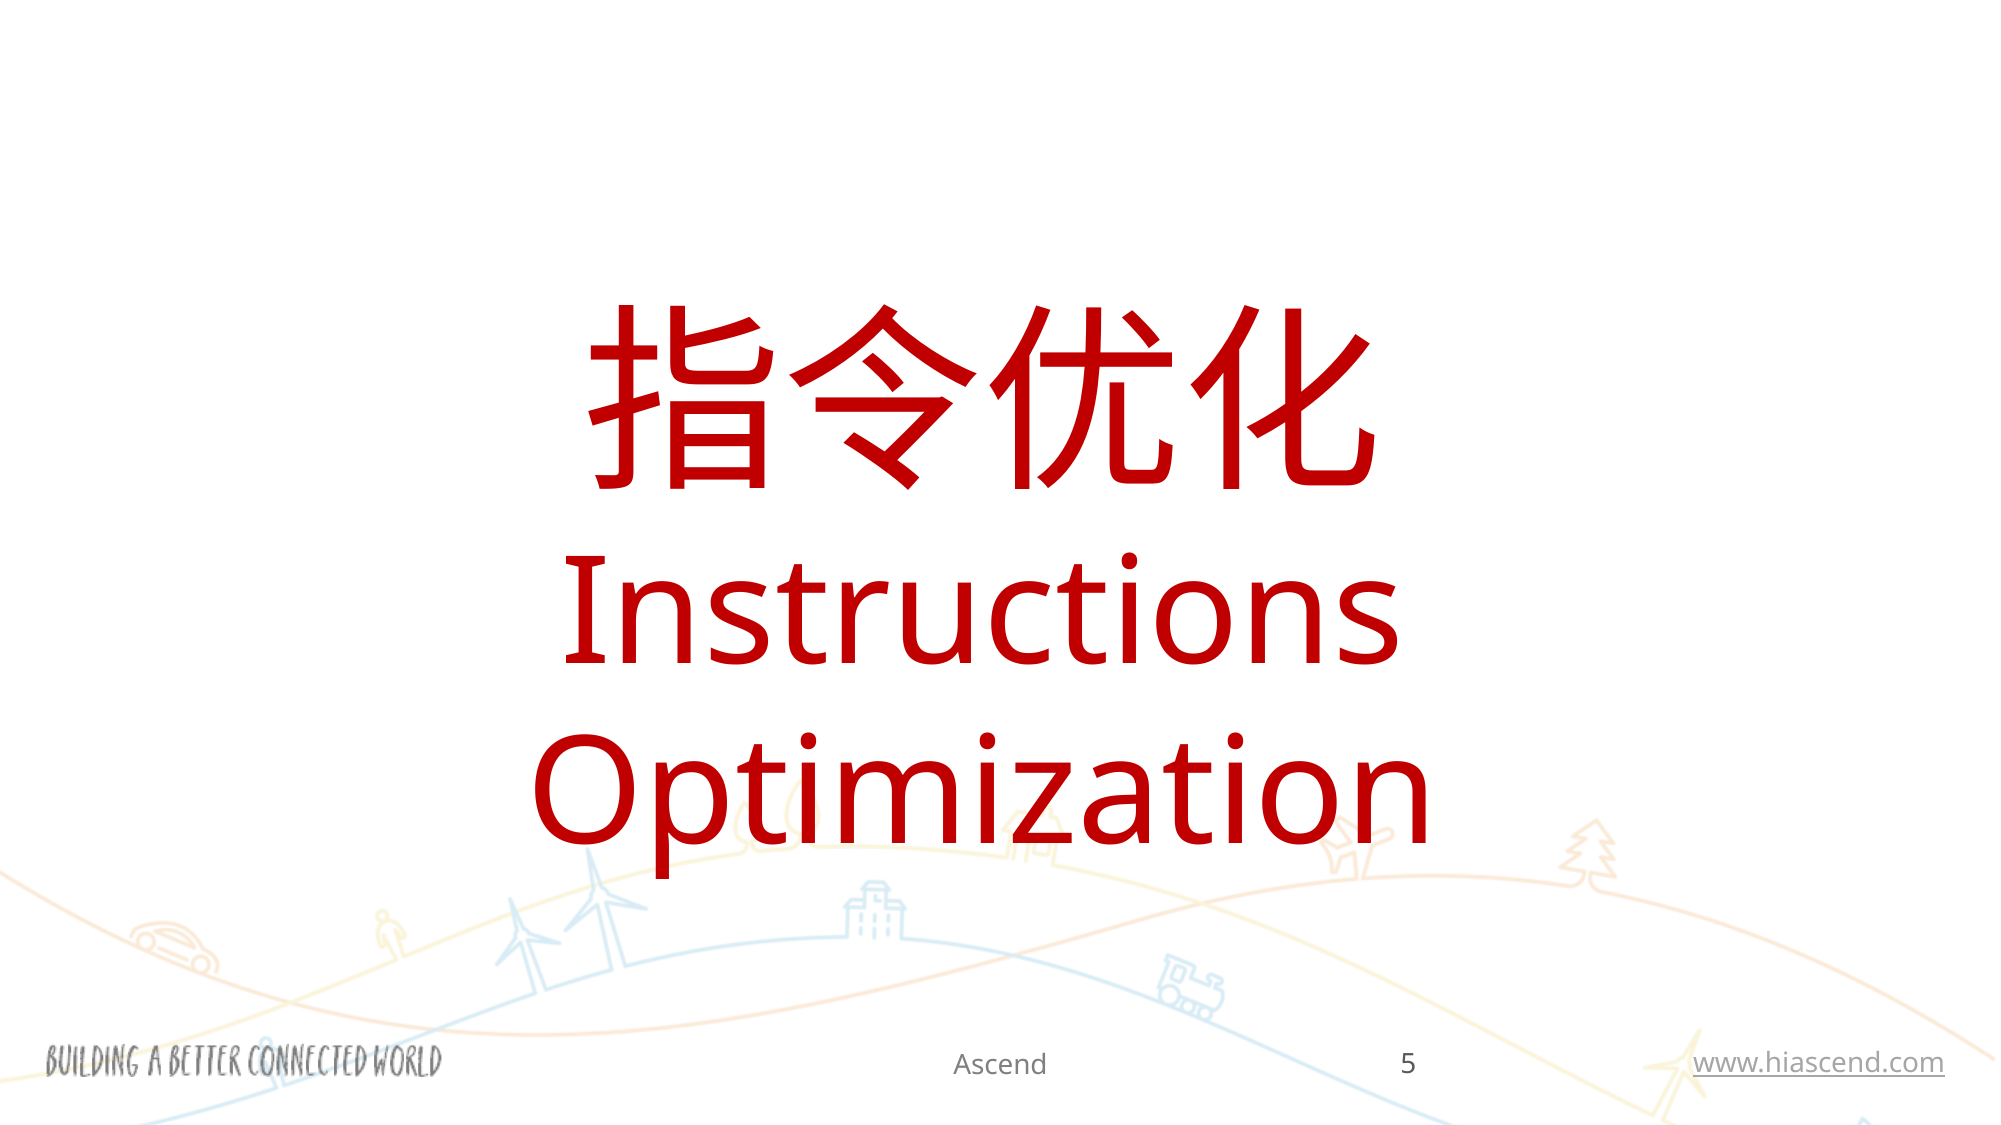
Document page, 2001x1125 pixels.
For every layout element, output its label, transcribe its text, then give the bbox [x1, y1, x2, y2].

list 指令优化 Instructions Optimization [102, 160, 1863, 986]
picture [23, 1023, 468, 1105]
